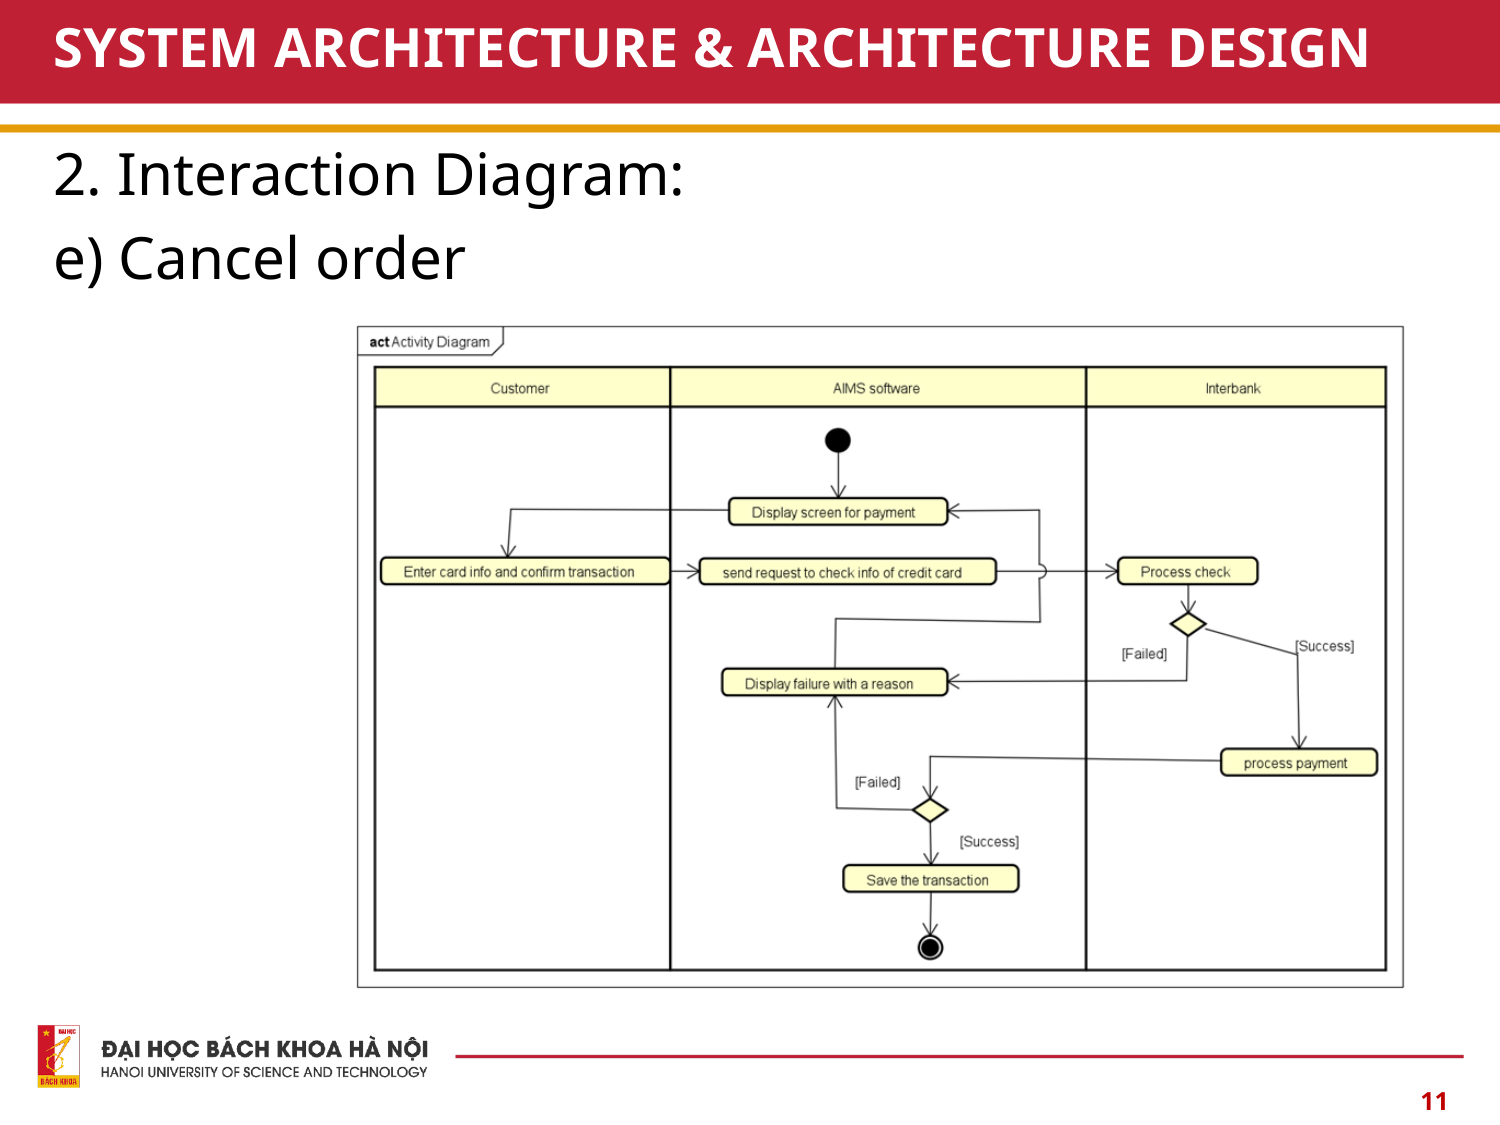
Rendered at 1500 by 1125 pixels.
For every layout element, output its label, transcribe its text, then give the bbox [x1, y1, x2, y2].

slide_number ‹#› [1126, 1078, 1464, 1125]
list 2. Interaction Diagram: e) Cancel order [38, 138, 1462, 1008]
title SYSTEM ARCHITECTURE & ARCHITECTURE DESIGN [38, 12, 1462, 87]
picture [0, 0, 1500, 1125]
